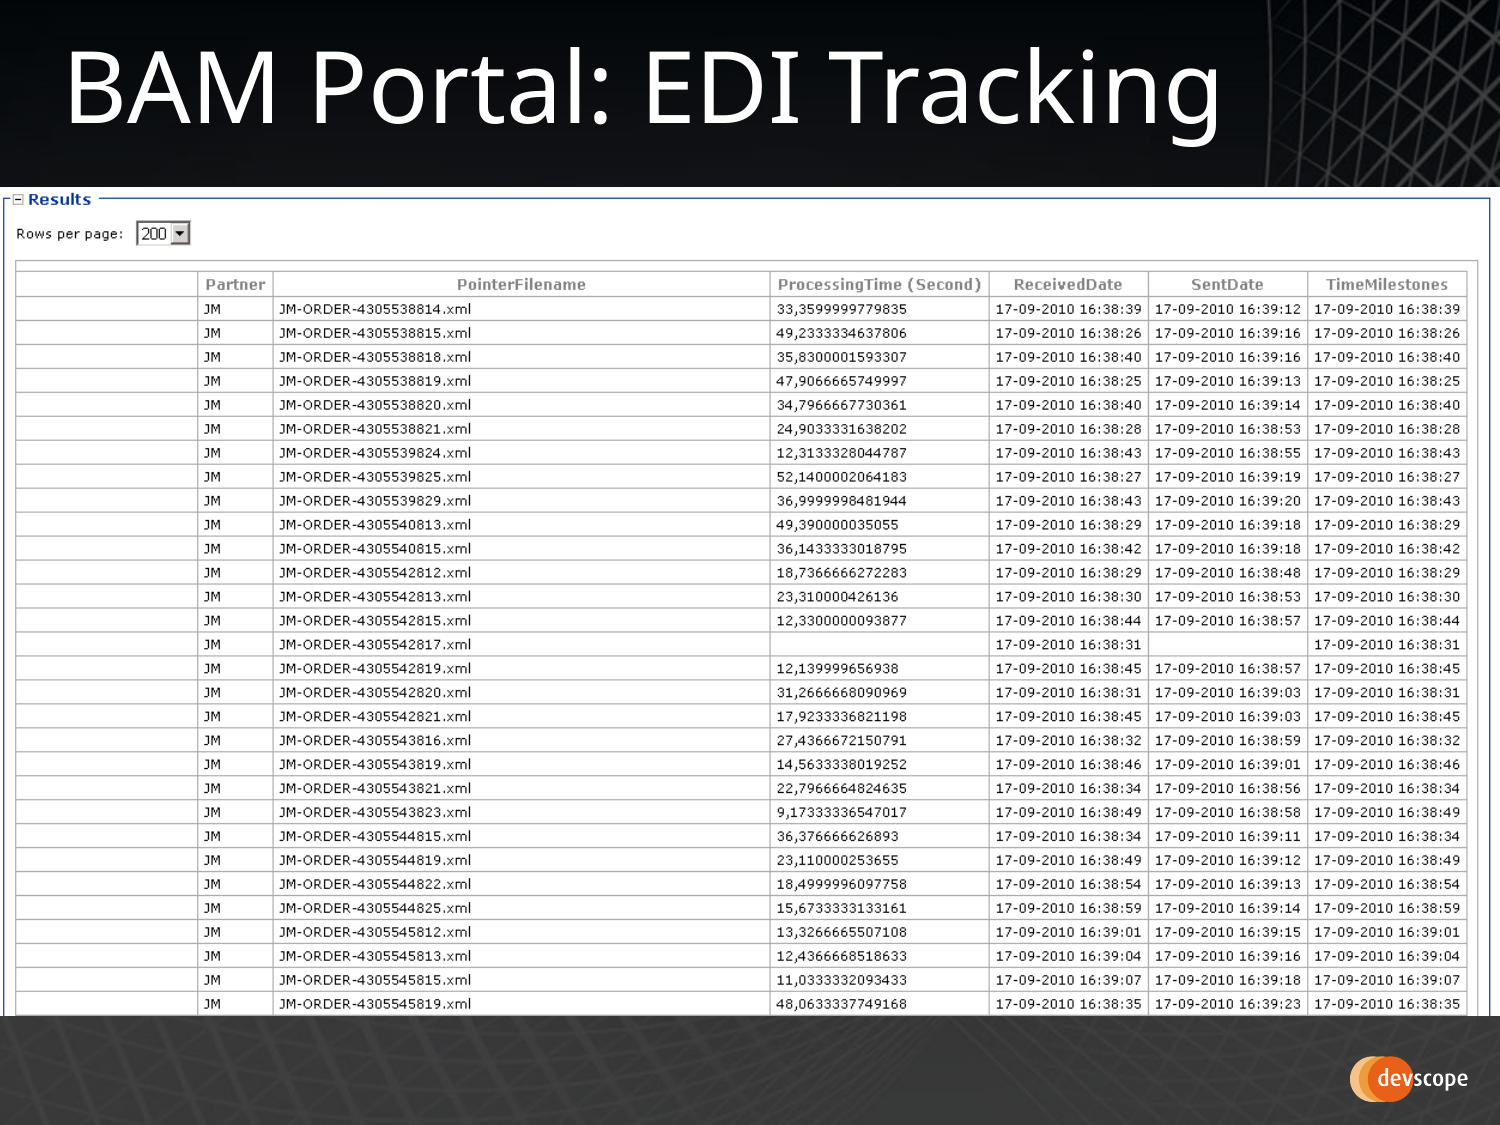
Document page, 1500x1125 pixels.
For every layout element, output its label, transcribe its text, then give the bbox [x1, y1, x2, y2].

title BAM Portal: EDI Tracking [62, 37, 1438, 111]
picture [0, 0, 1500, 1125]
